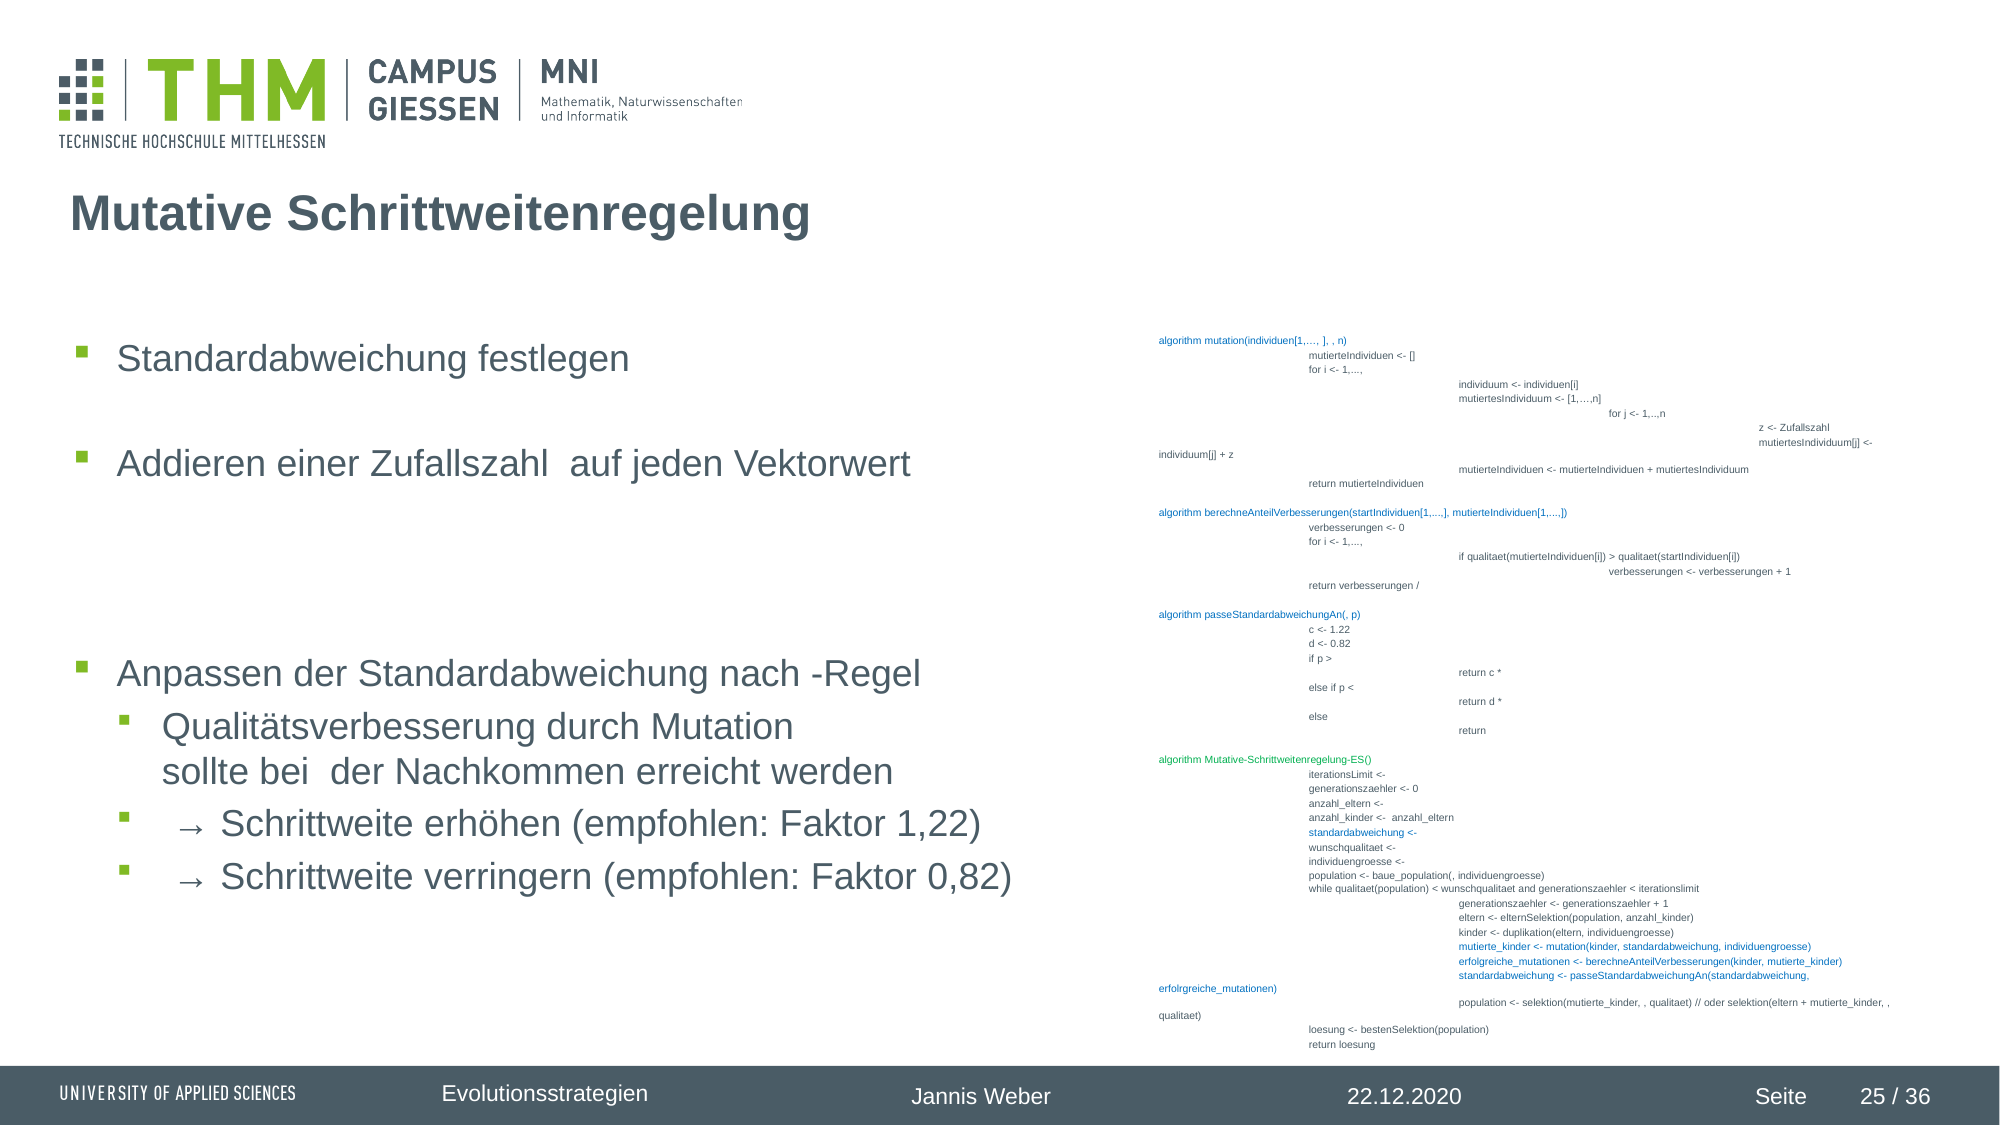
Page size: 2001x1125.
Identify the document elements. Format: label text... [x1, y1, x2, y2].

title Mutative Schrittweitenregelung [54, 172, 1913, 268]
picture [59, 1082, 296, 1104]
picture [59, 59, 742, 148]
